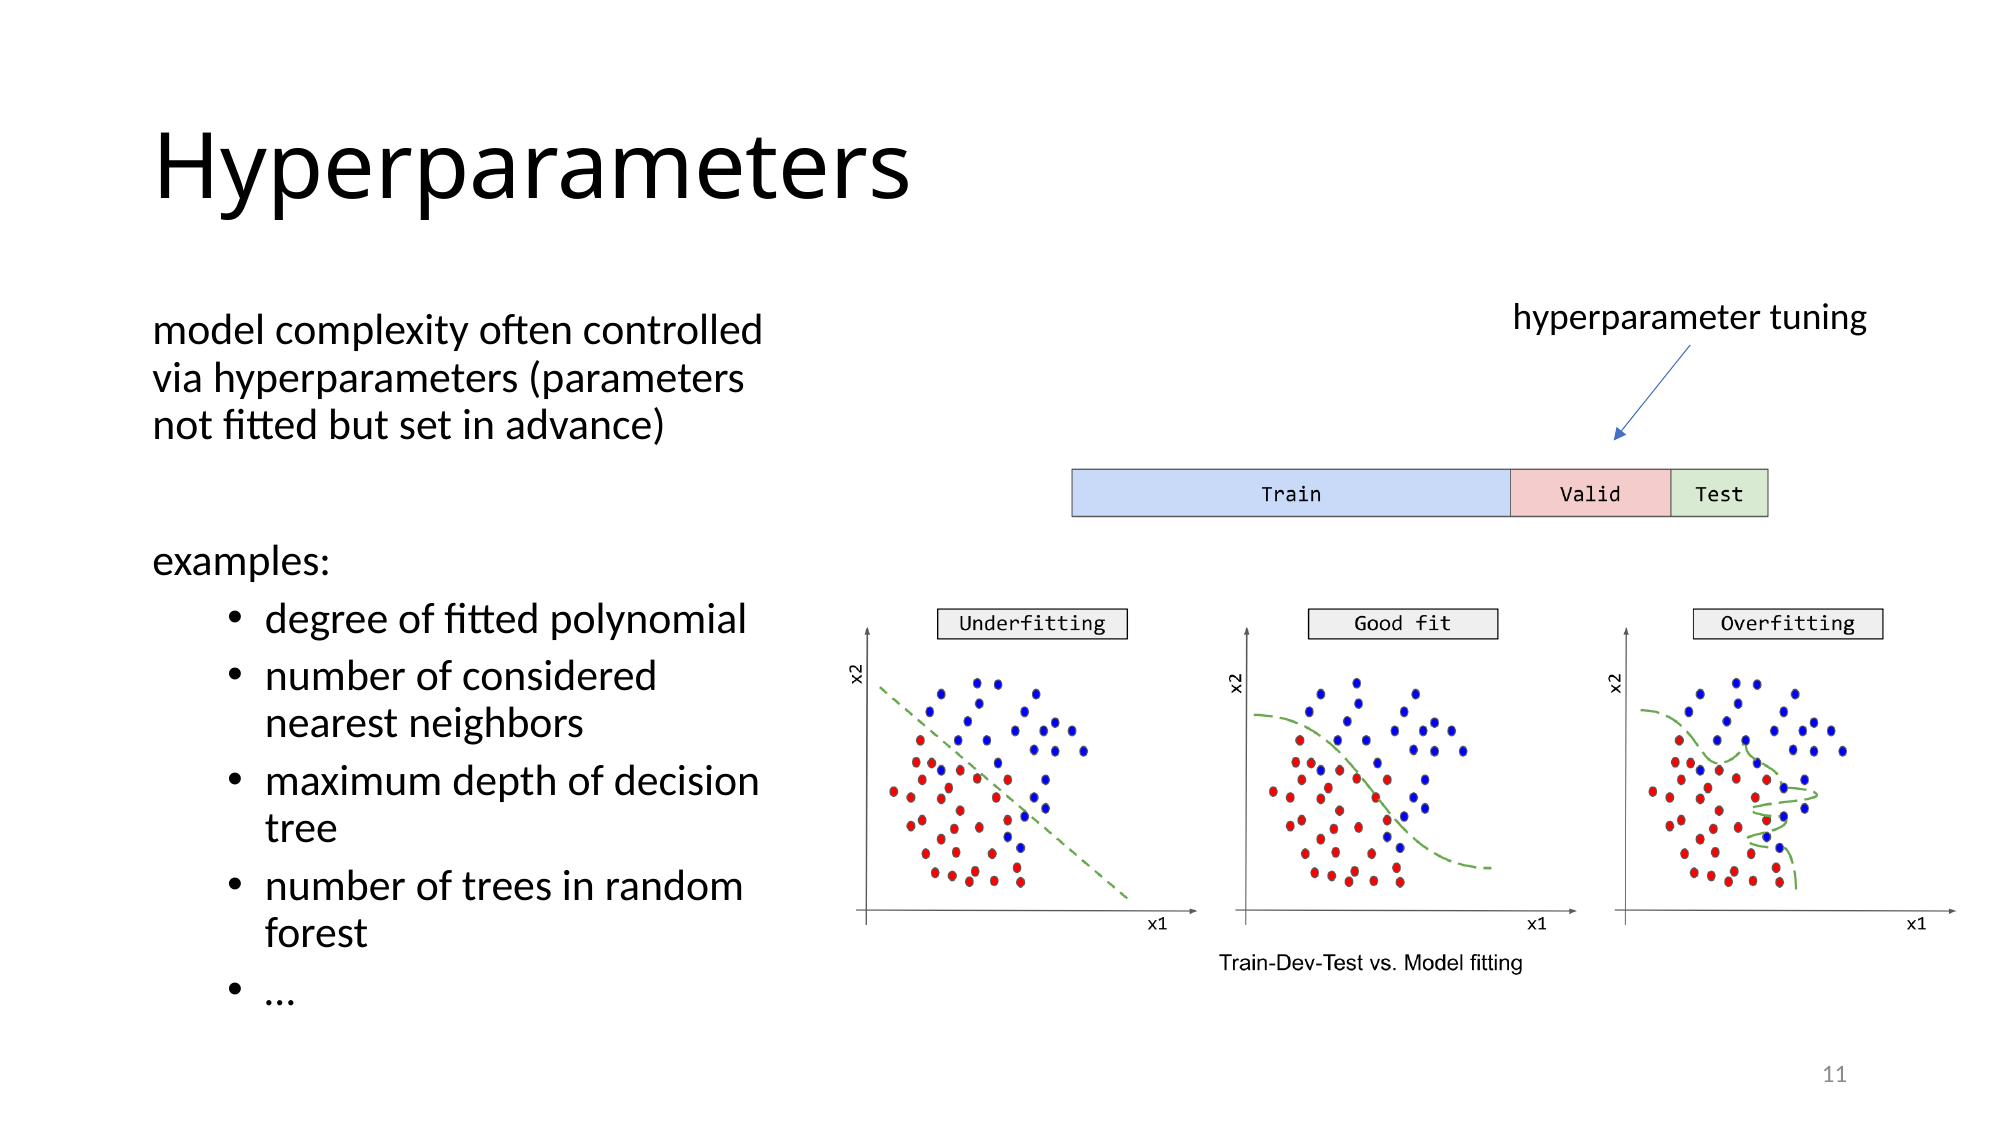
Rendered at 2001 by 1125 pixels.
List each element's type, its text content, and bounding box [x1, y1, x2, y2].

picture [840, 440, 1960, 981]
text_box hyperparameter tuning [1497, 285, 1883, 345]
slide_number 11 [1412, 1042, 1863, 1103]
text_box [1613, 345, 1691, 441]
title Hyperparameters [137, 59, 1863, 278]
